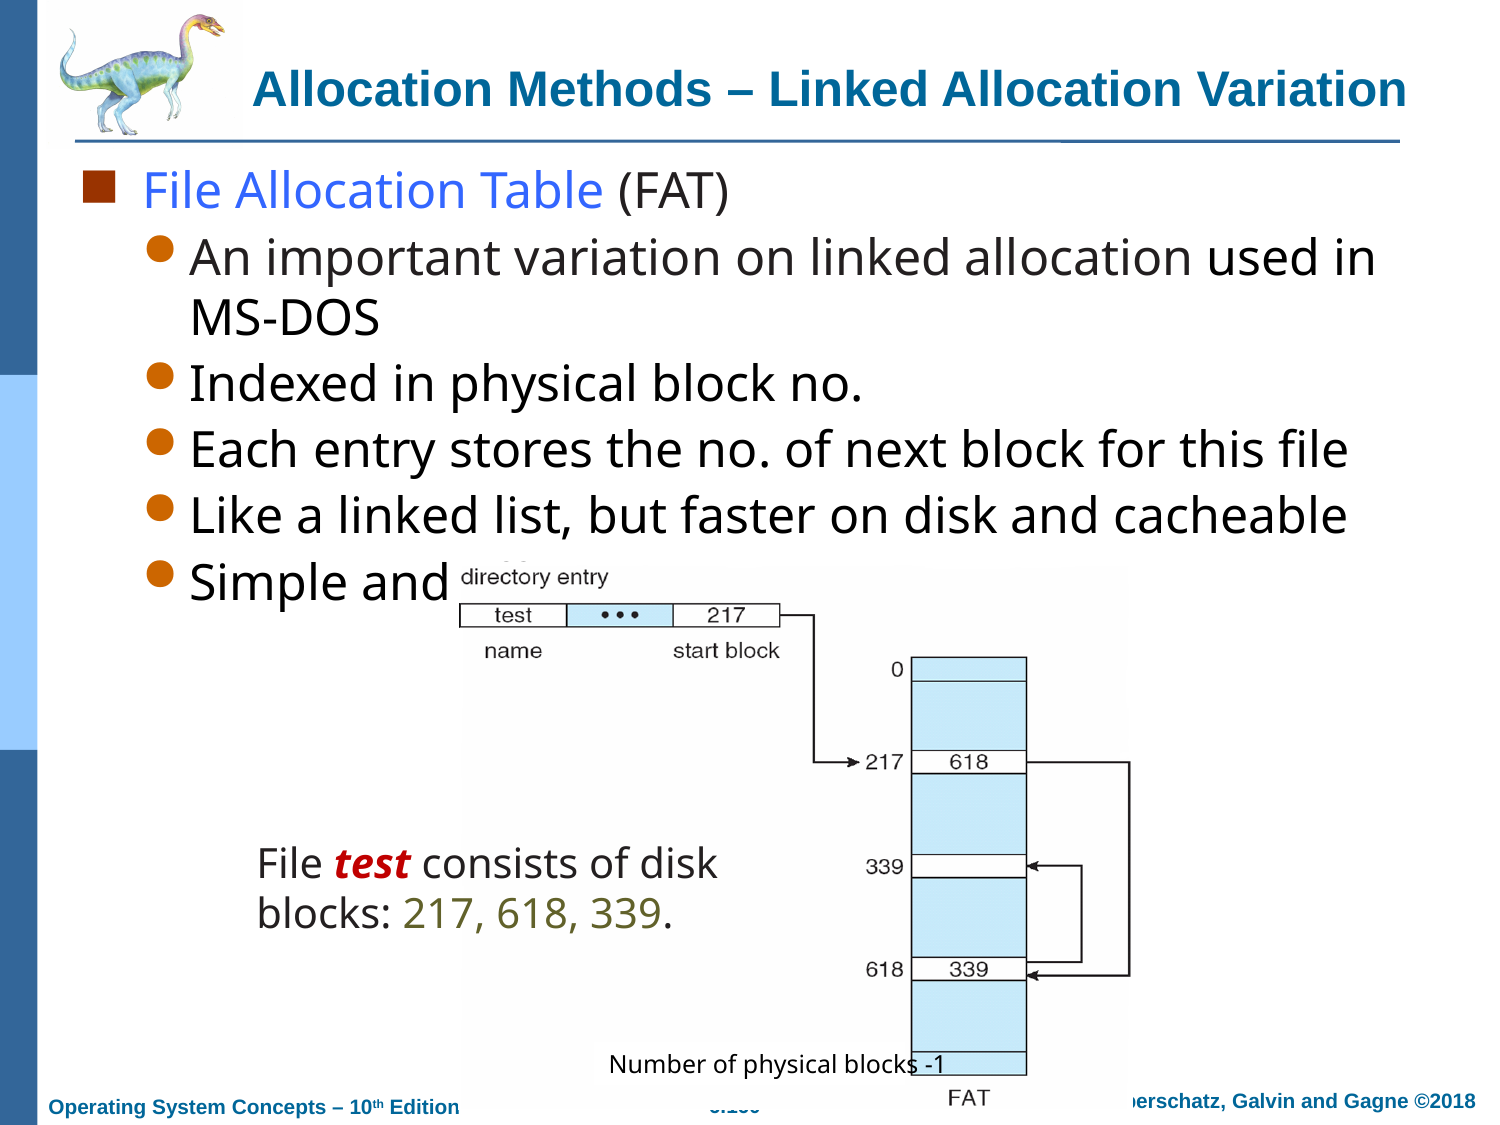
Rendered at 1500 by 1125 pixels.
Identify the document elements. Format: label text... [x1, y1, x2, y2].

text_box File test consists of disk blocks: 217, 618, 339. [241, 829, 453, 944]
picture [46, 0, 243, 149]
title Allocation Methods – Linked Allocation Variation [155, 29, 1500, 125]
picture [458, 561, 1133, 1111]
list File Allocation Table (FAT) An important variation on linked allocation used in MS-DOS Indexed in physical block no. Each entry stores the no. of next block for this file Like a linked list, but faster on disk and cacheable Simple and efficient [71, 151, 1444, 556]
